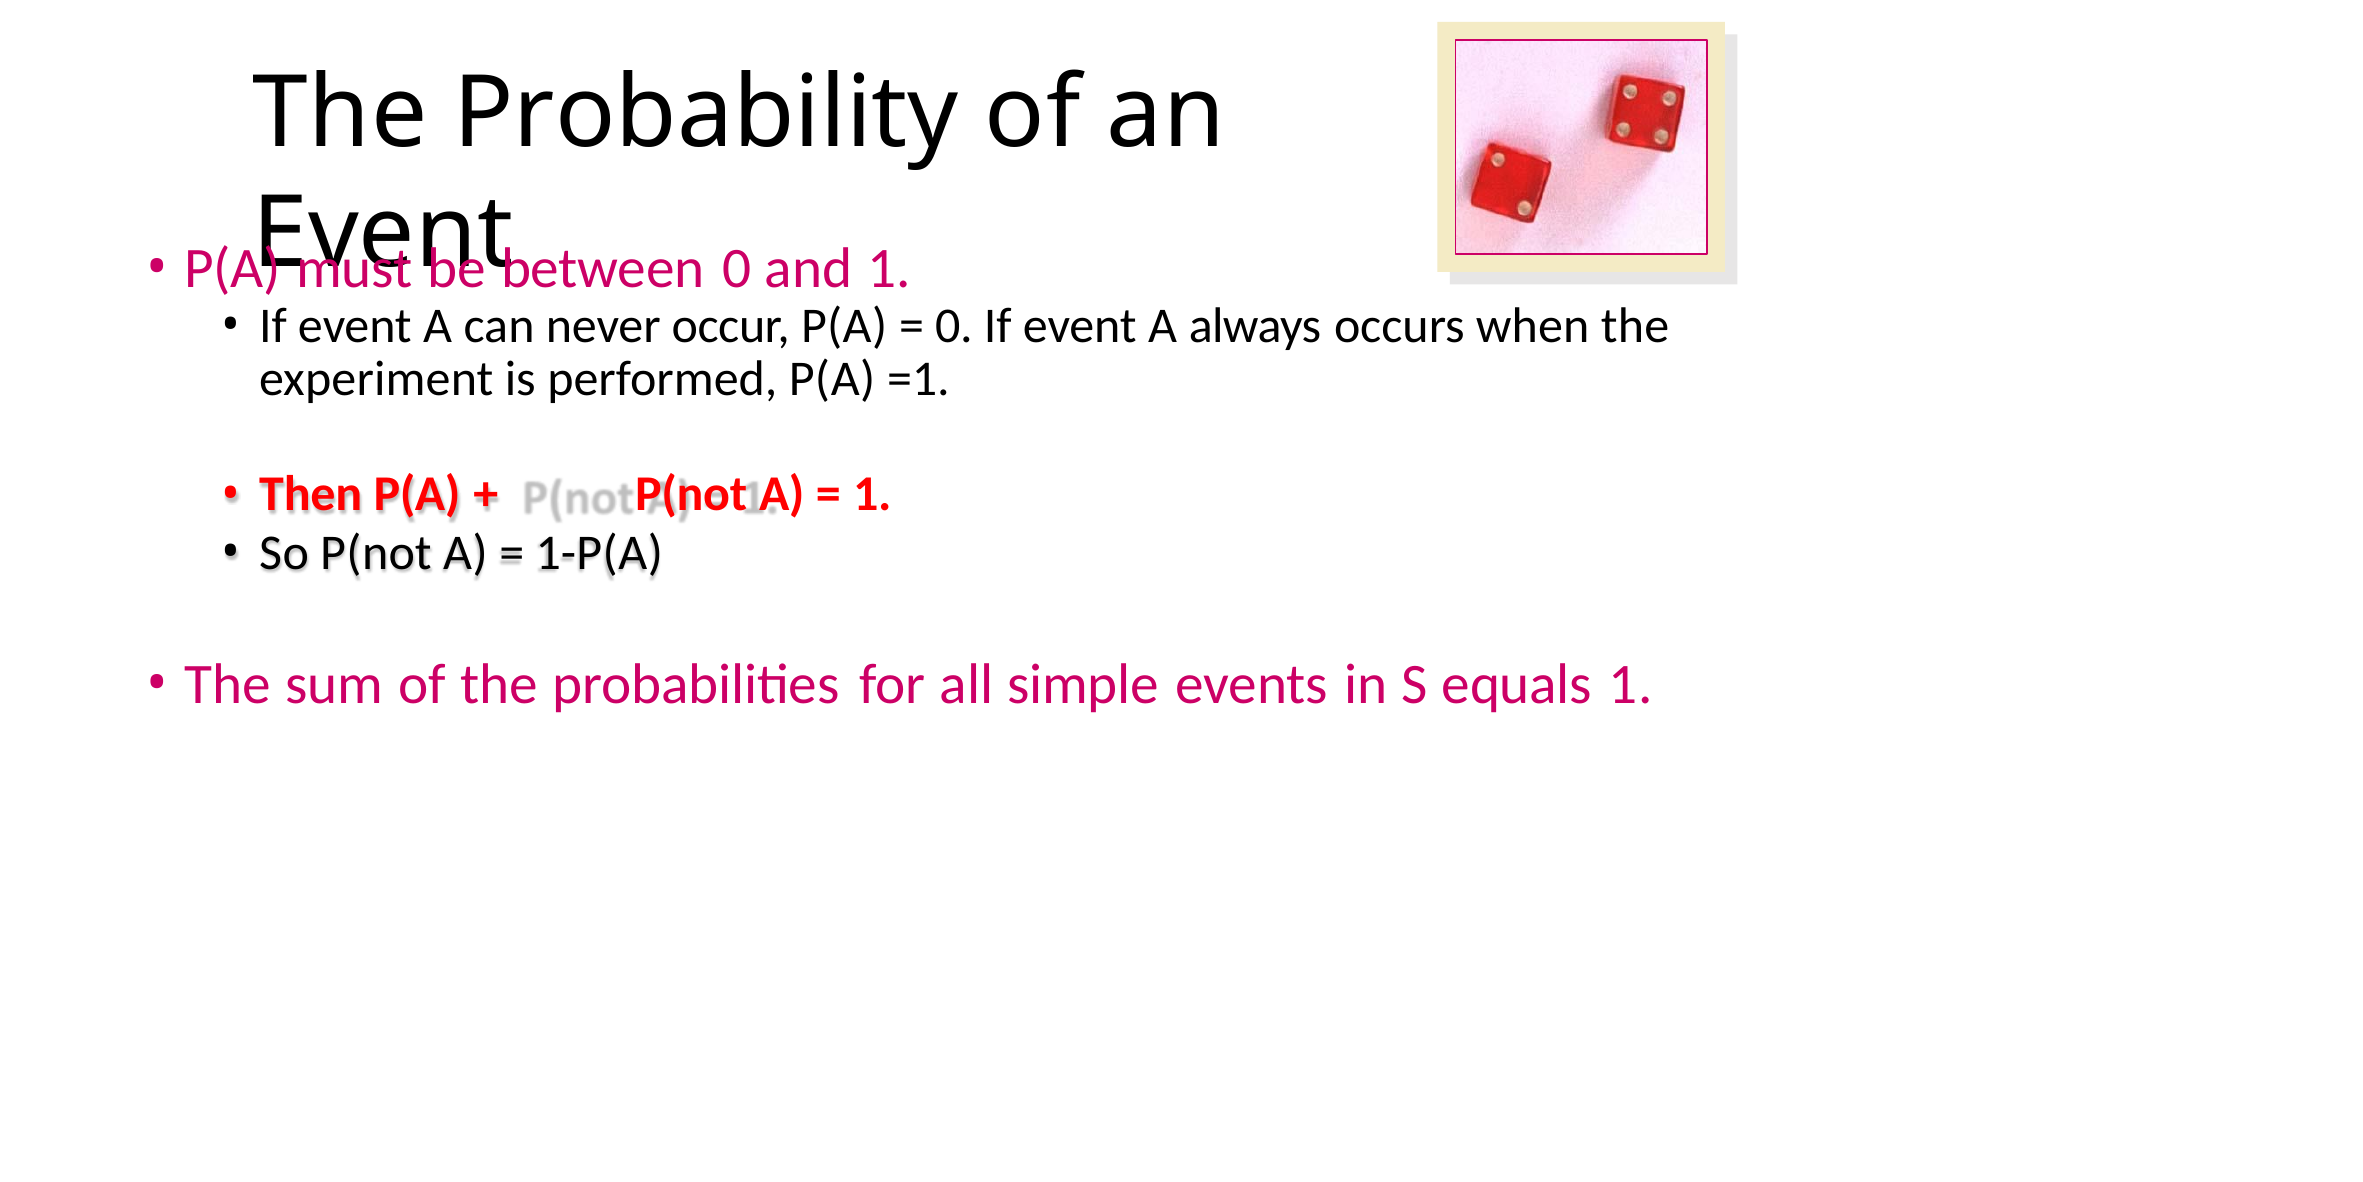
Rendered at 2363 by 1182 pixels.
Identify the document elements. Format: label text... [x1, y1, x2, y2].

text_box P(A) must be between 0 and 1. If event A can never occur, P(A) = 0. If event A always occurs when the experiment is performed, P(A) =1. Then P(A) + P(not A) = 1. So P(not A) = 1-P(A) The sum of the probabilities for all simple events in S equals 1. [144, 227, 1678, 715]
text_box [1437, 21, 1738, 285]
title The Probability of an Event [250, 43, 1313, 227]
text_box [190, 449, 814, 620]
